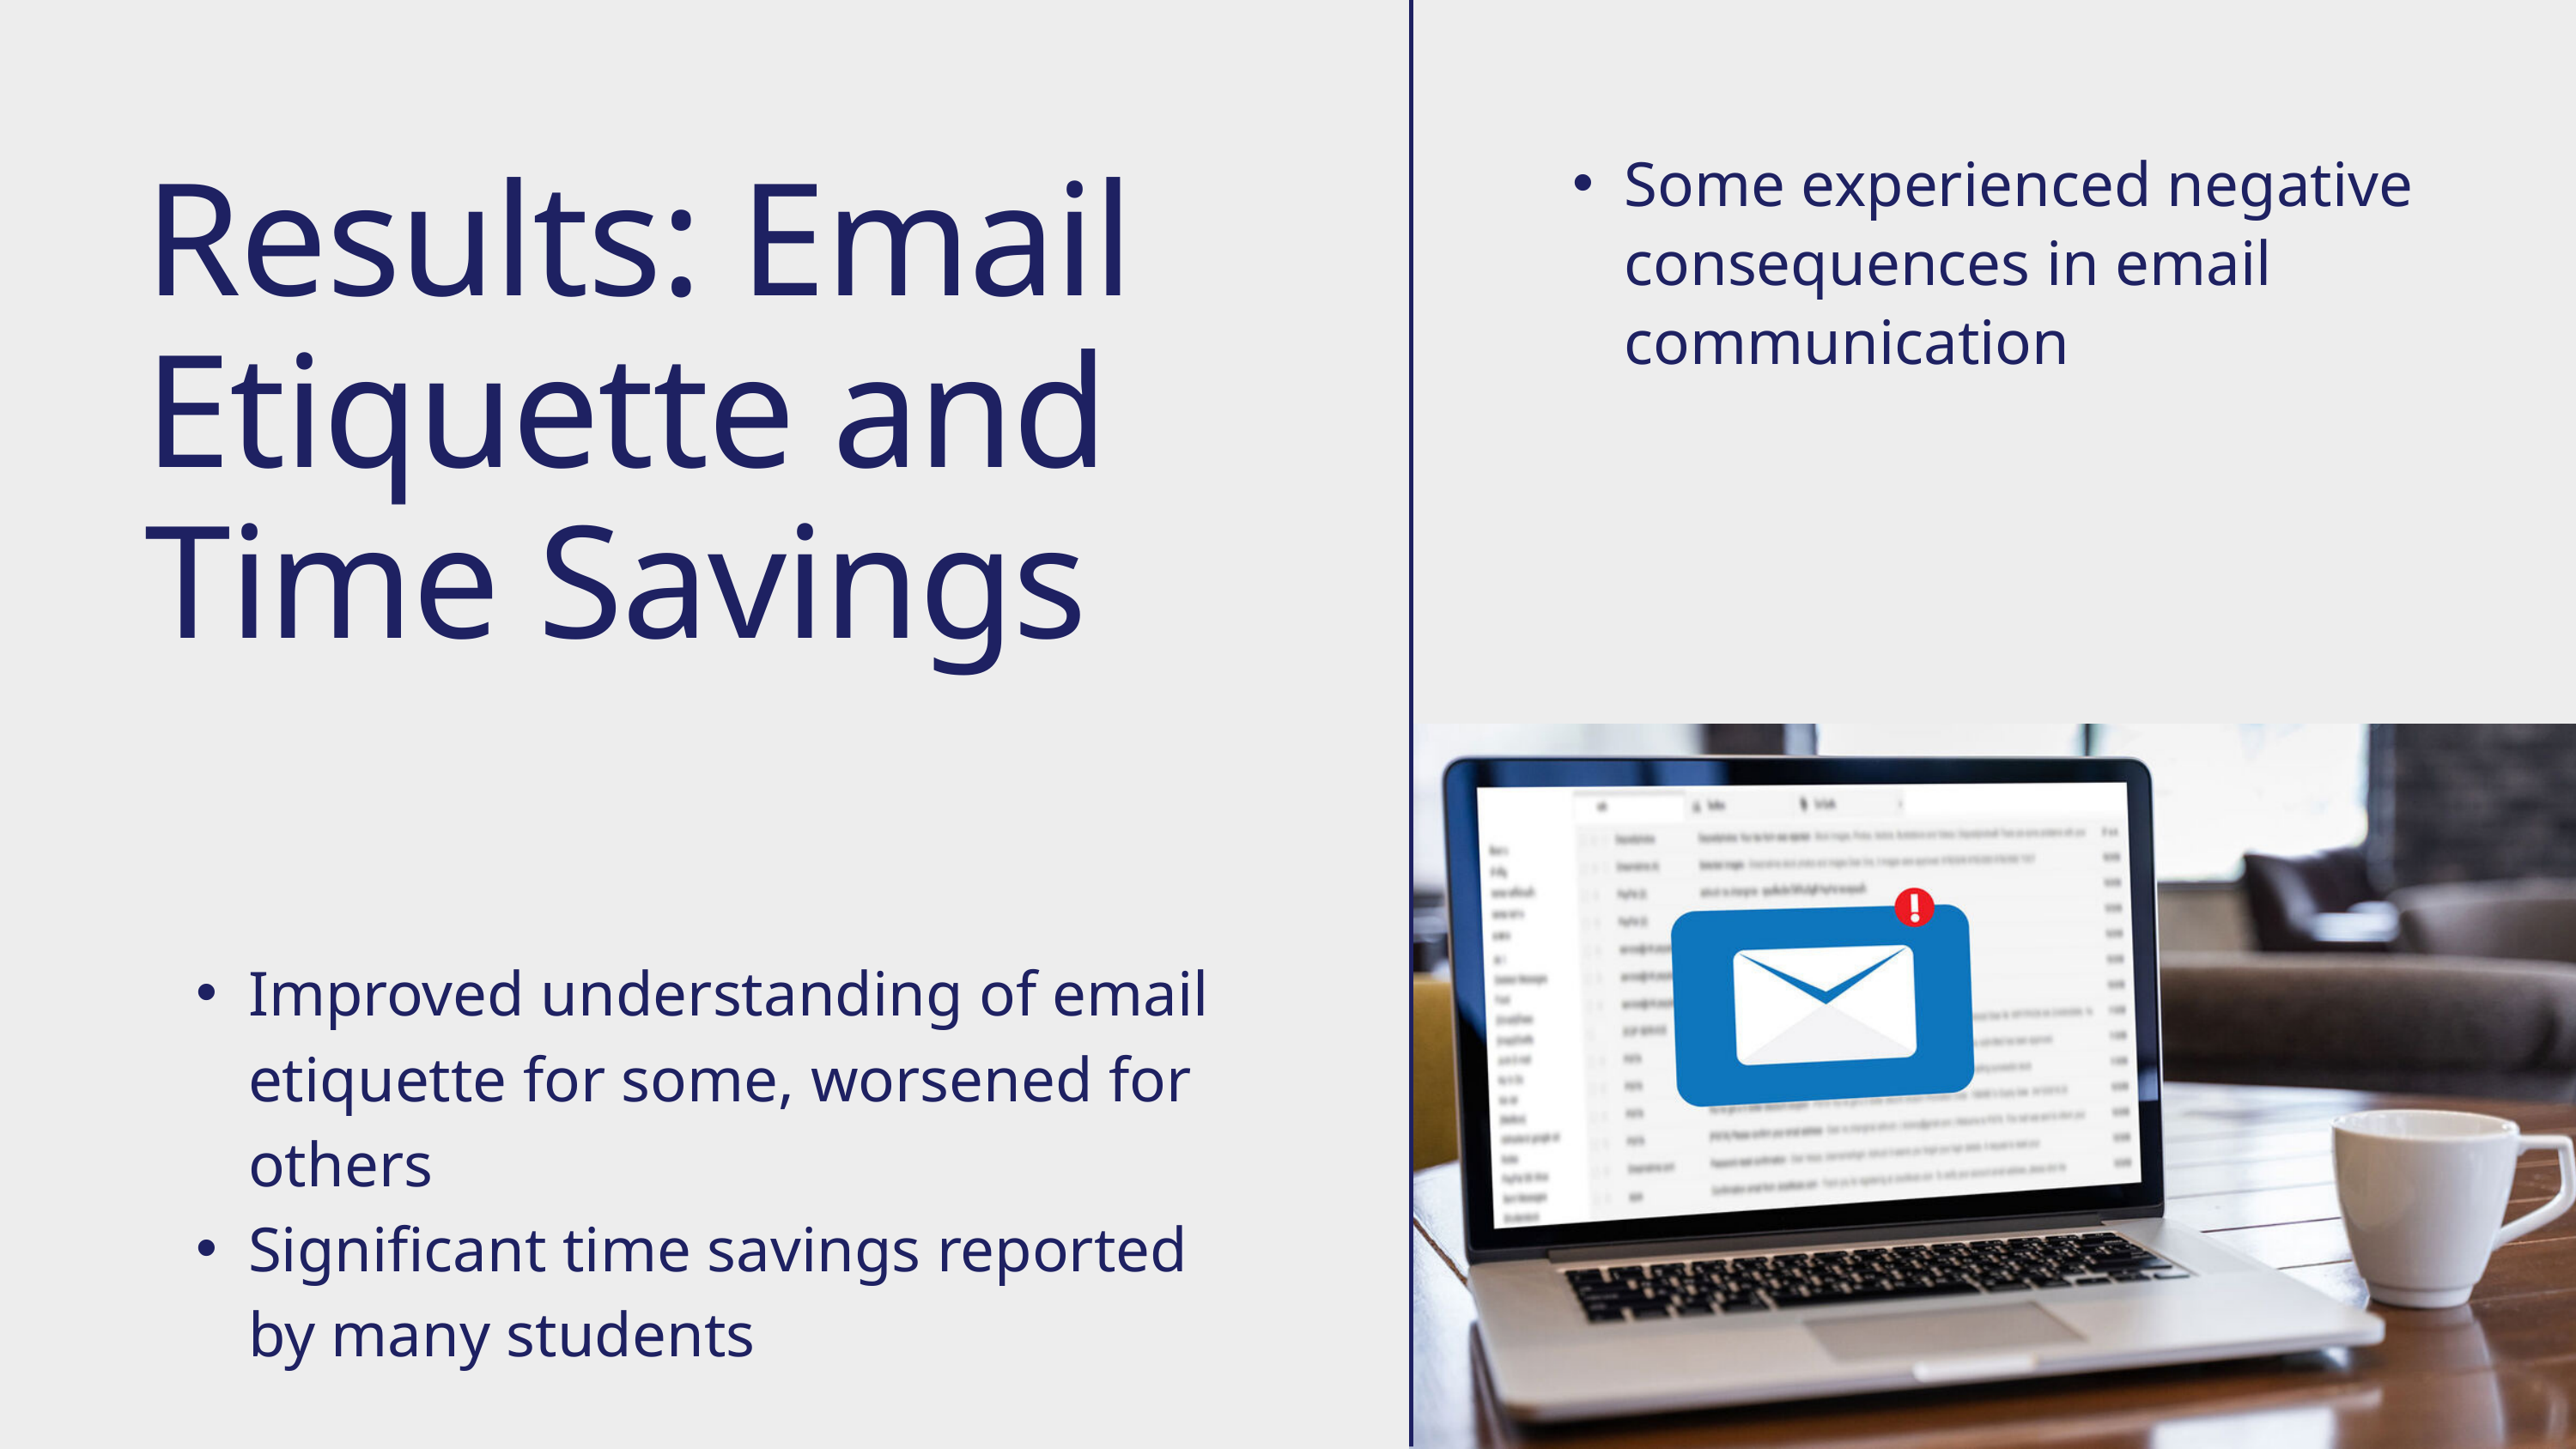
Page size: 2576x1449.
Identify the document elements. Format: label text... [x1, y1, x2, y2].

text_box Some experienced negative consequences in email communication [1521, 139, 2432, 377]
text_box Improved understanding of email etiquette for some, worsened for others Significant time savings reported by many students [144, 943, 1226, 1369]
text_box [1408, 724, 2576, 1449]
text_box Results: Email Etiquette and Time Savings [144, 155, 1289, 670]
